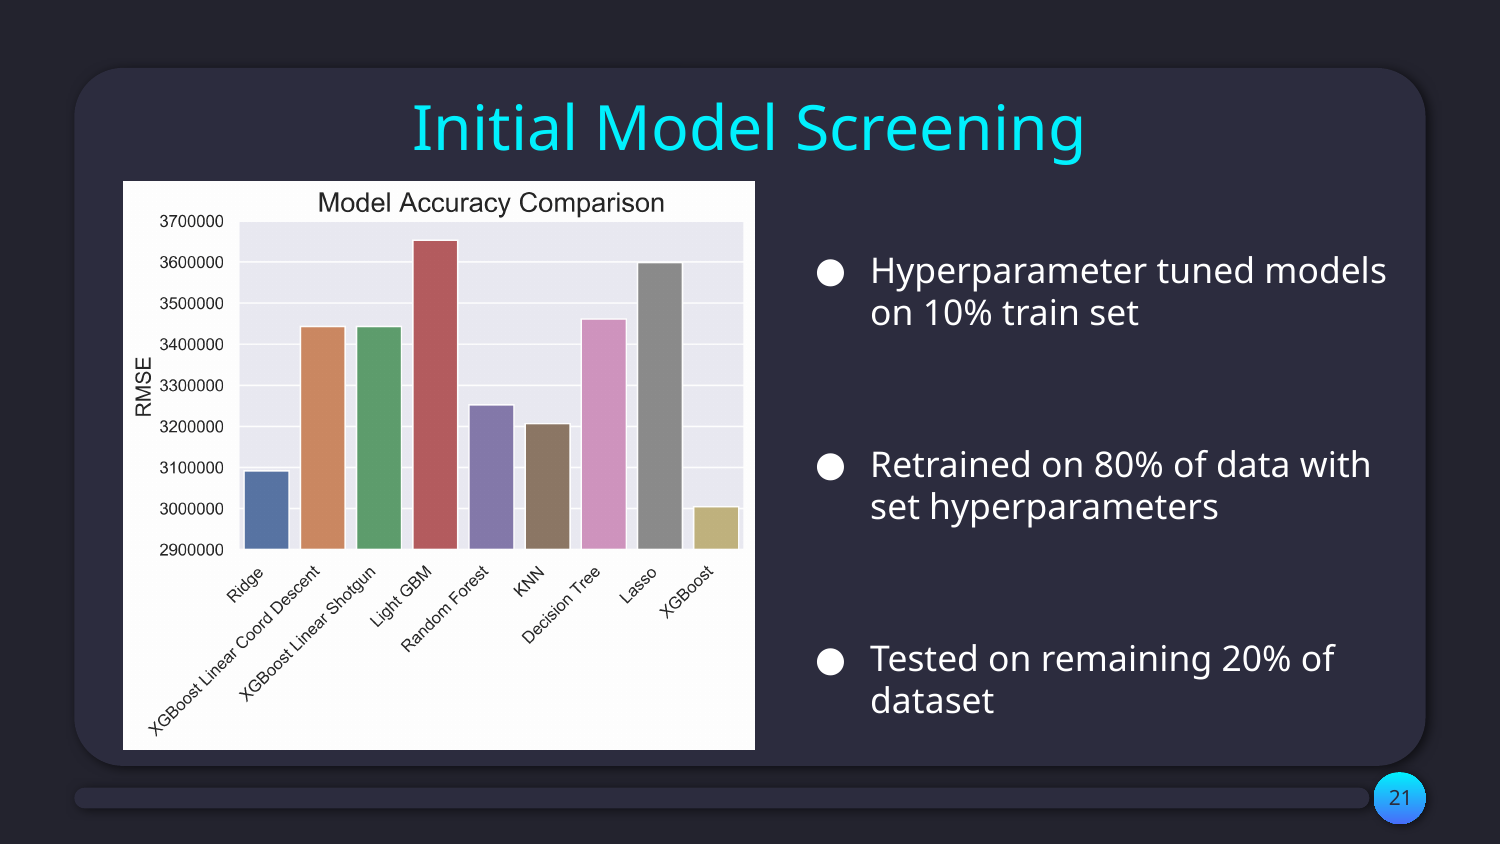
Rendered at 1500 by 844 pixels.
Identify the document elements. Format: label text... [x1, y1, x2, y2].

picture [123, 181, 755, 750]
list Hyperparameter tuned models on 10% train set Retrained on 80% of data with set hyperparameters Tested on remaining 20% of dataset [780, 232, 1437, 750]
title Initial Model Screening [130, 72, 1370, 167]
